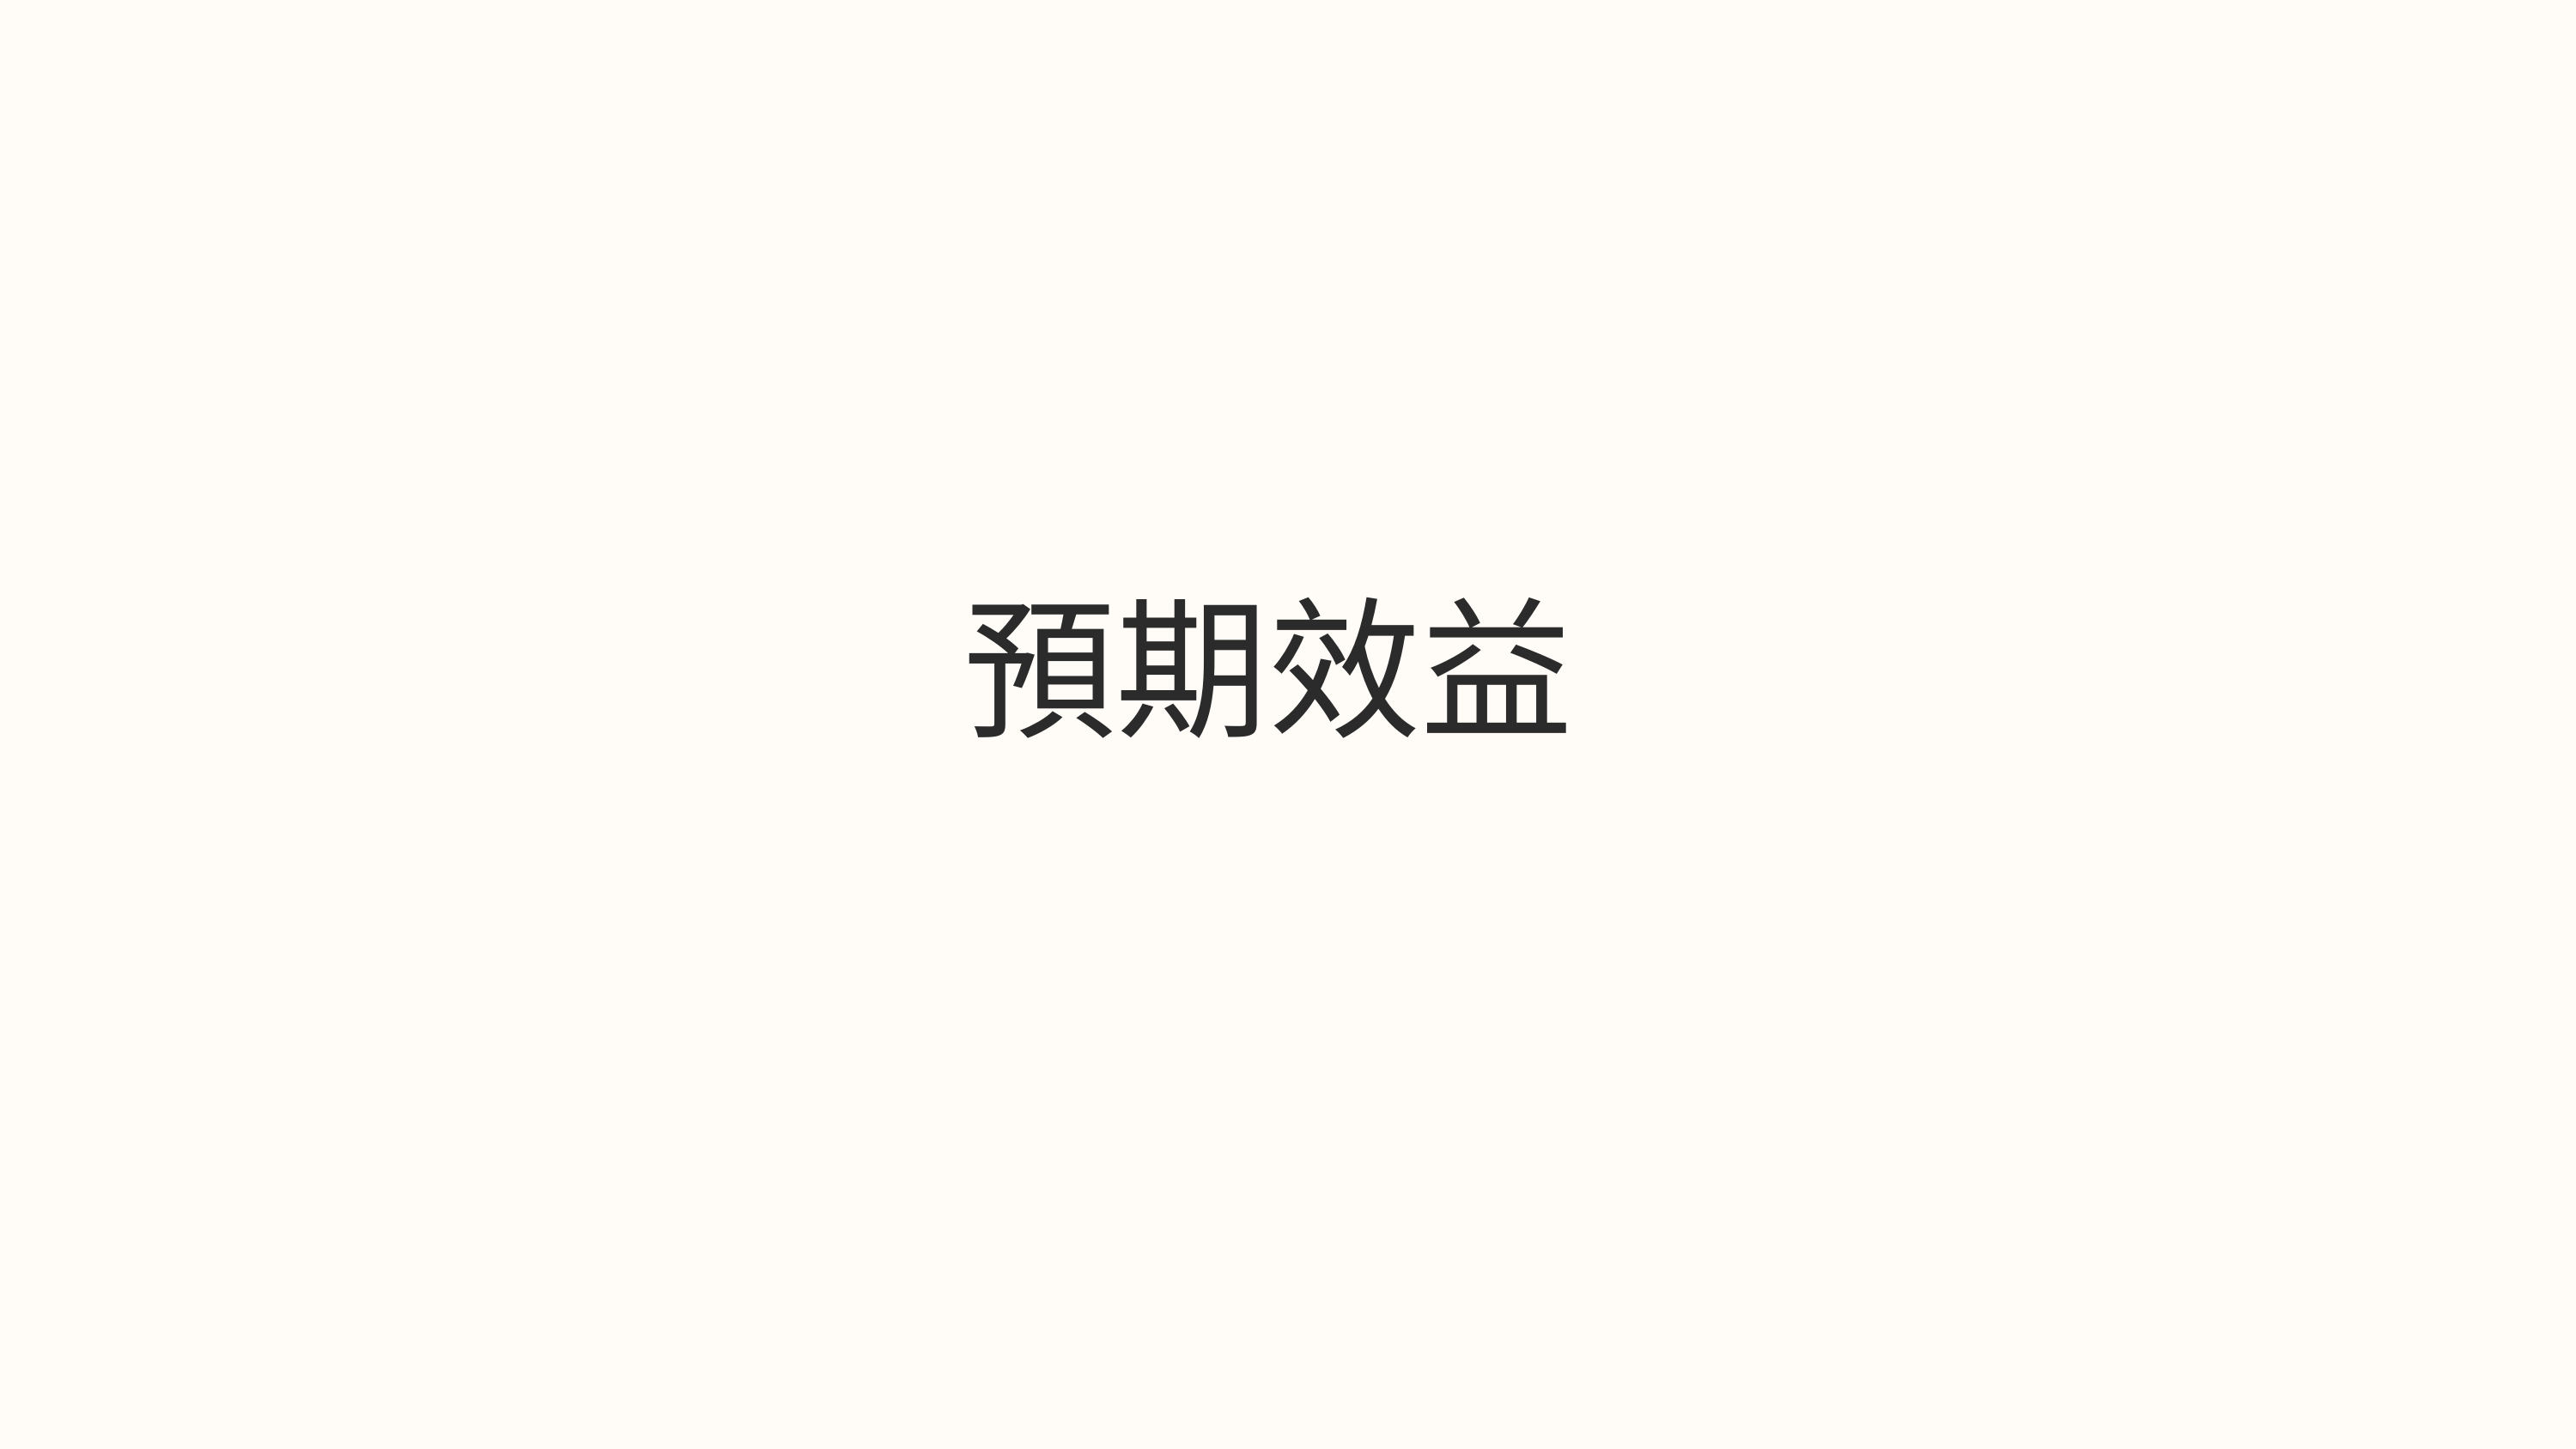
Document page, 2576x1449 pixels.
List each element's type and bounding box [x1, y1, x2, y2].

text_box [403, 579, 2135, 815]
